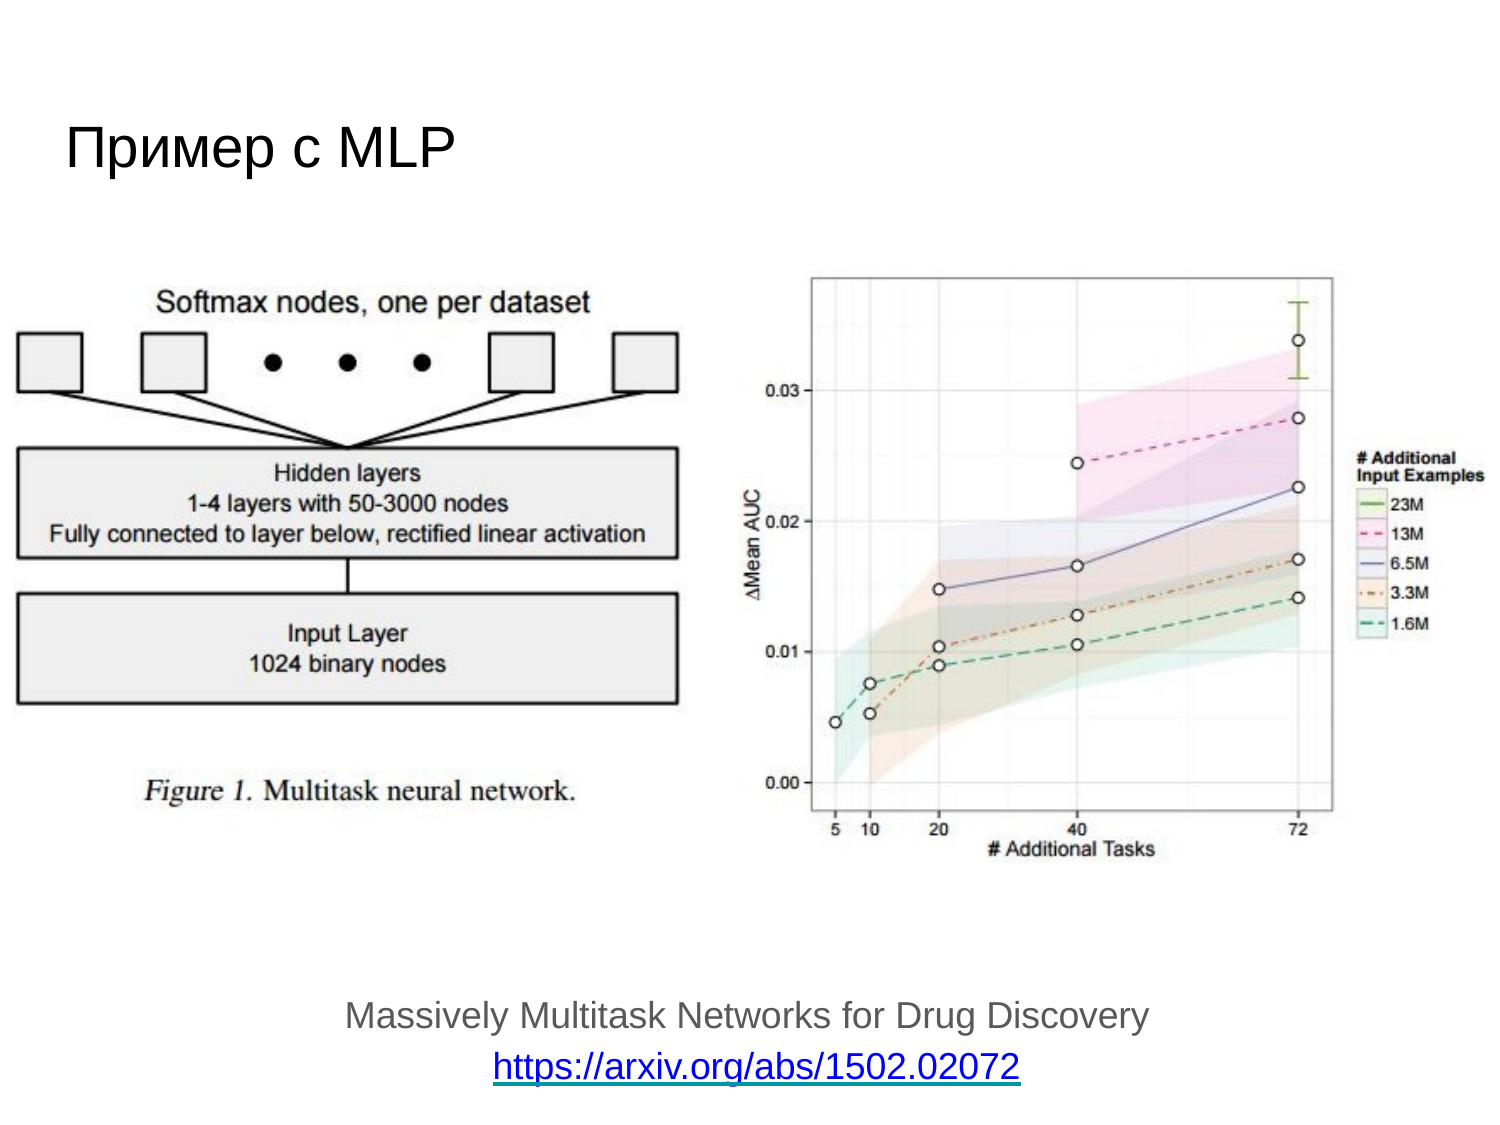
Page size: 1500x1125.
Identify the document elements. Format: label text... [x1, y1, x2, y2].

text_box [737, 269, 1487, 865]
text_box Massively Multitask Networks for Drug Discovery https://arxiv.org/abs/1502.02072 [342, 982, 1157, 1087]
text_box [13, 285, 687, 819]
title Пример с MLP [63, 107, 461, 285]
